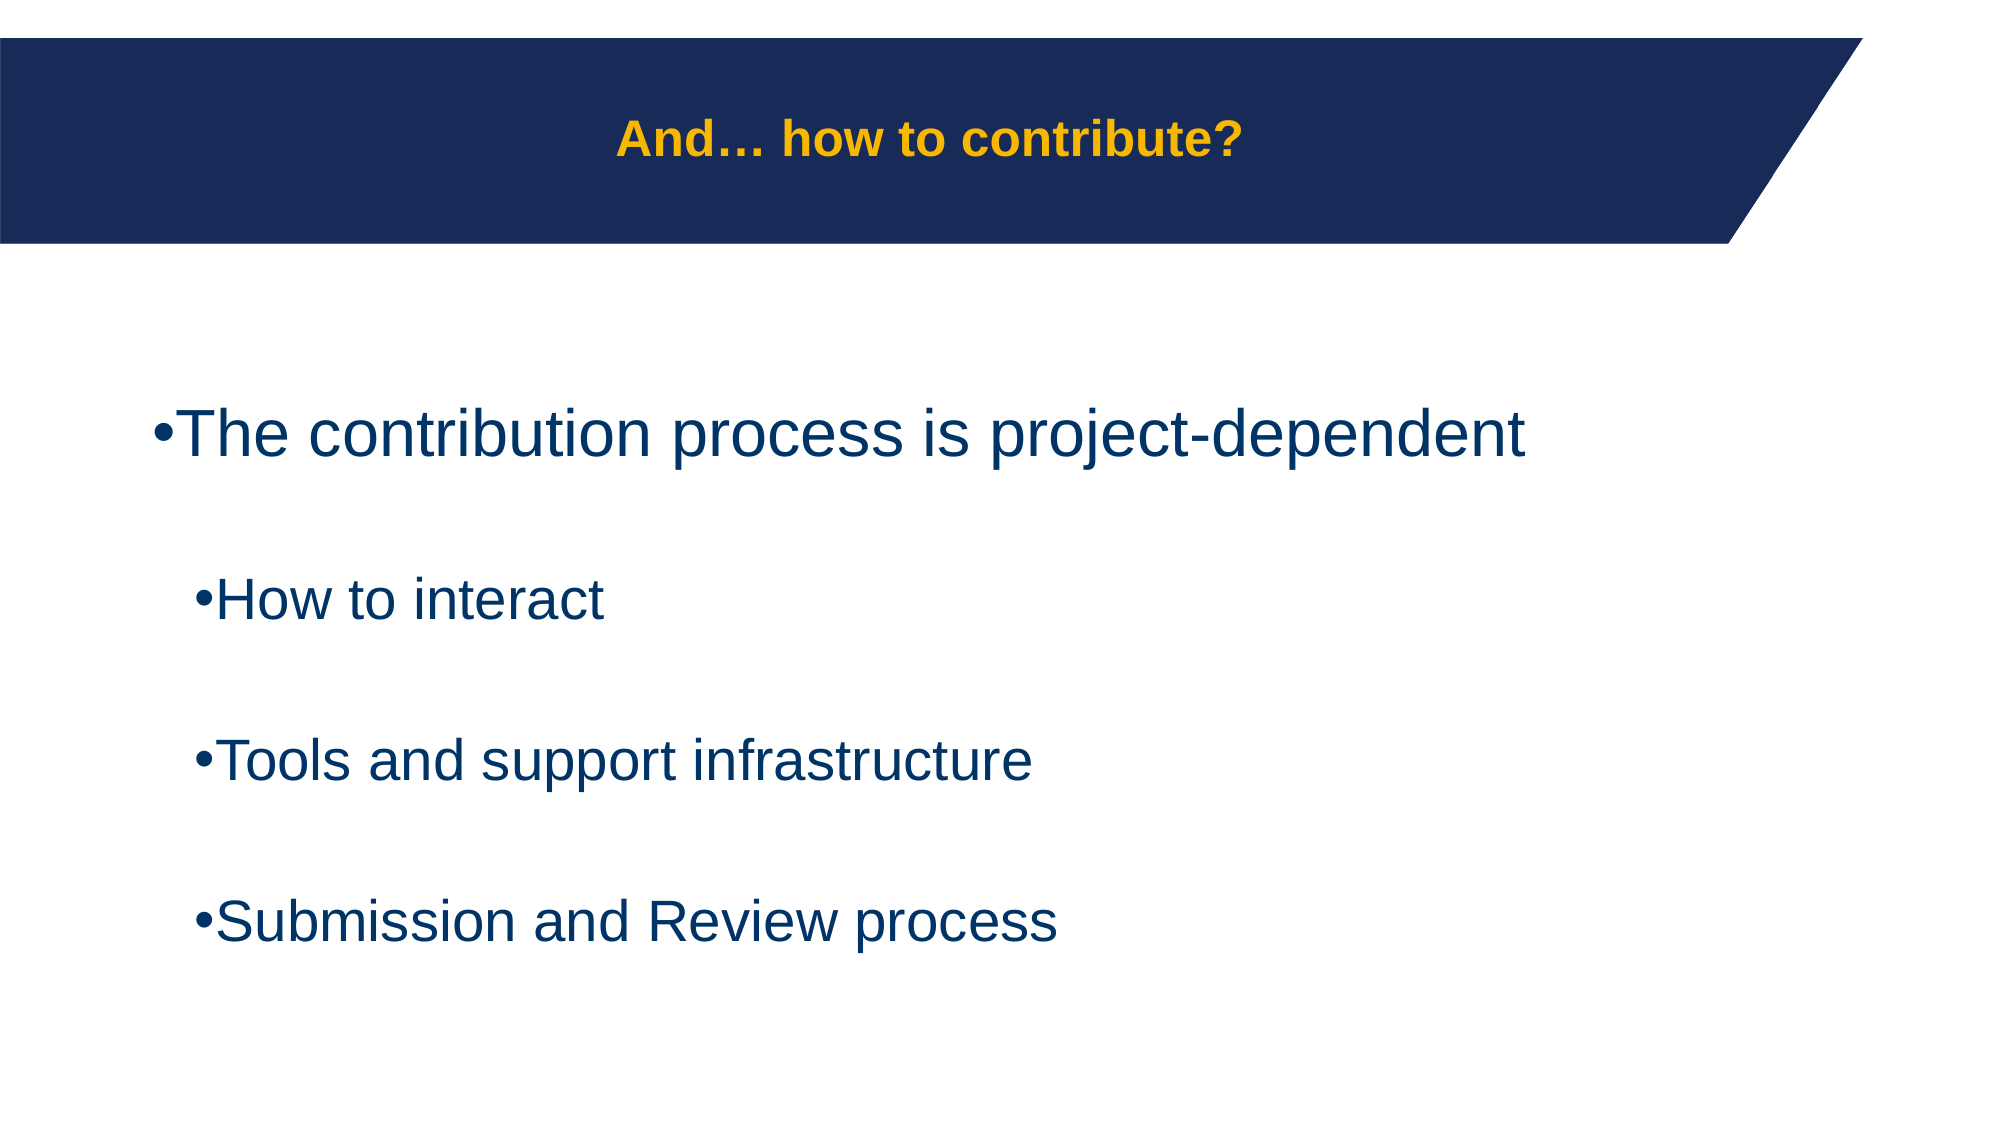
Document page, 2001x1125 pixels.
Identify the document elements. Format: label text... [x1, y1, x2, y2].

list The contribution process is project-dependent How to interact Tools and support infrastructure Submission and Review process [137, 299, 1863, 1066]
title And… how to contribute? [137, 59, 1724, 221]
picture [0, 38, 1863, 244]
